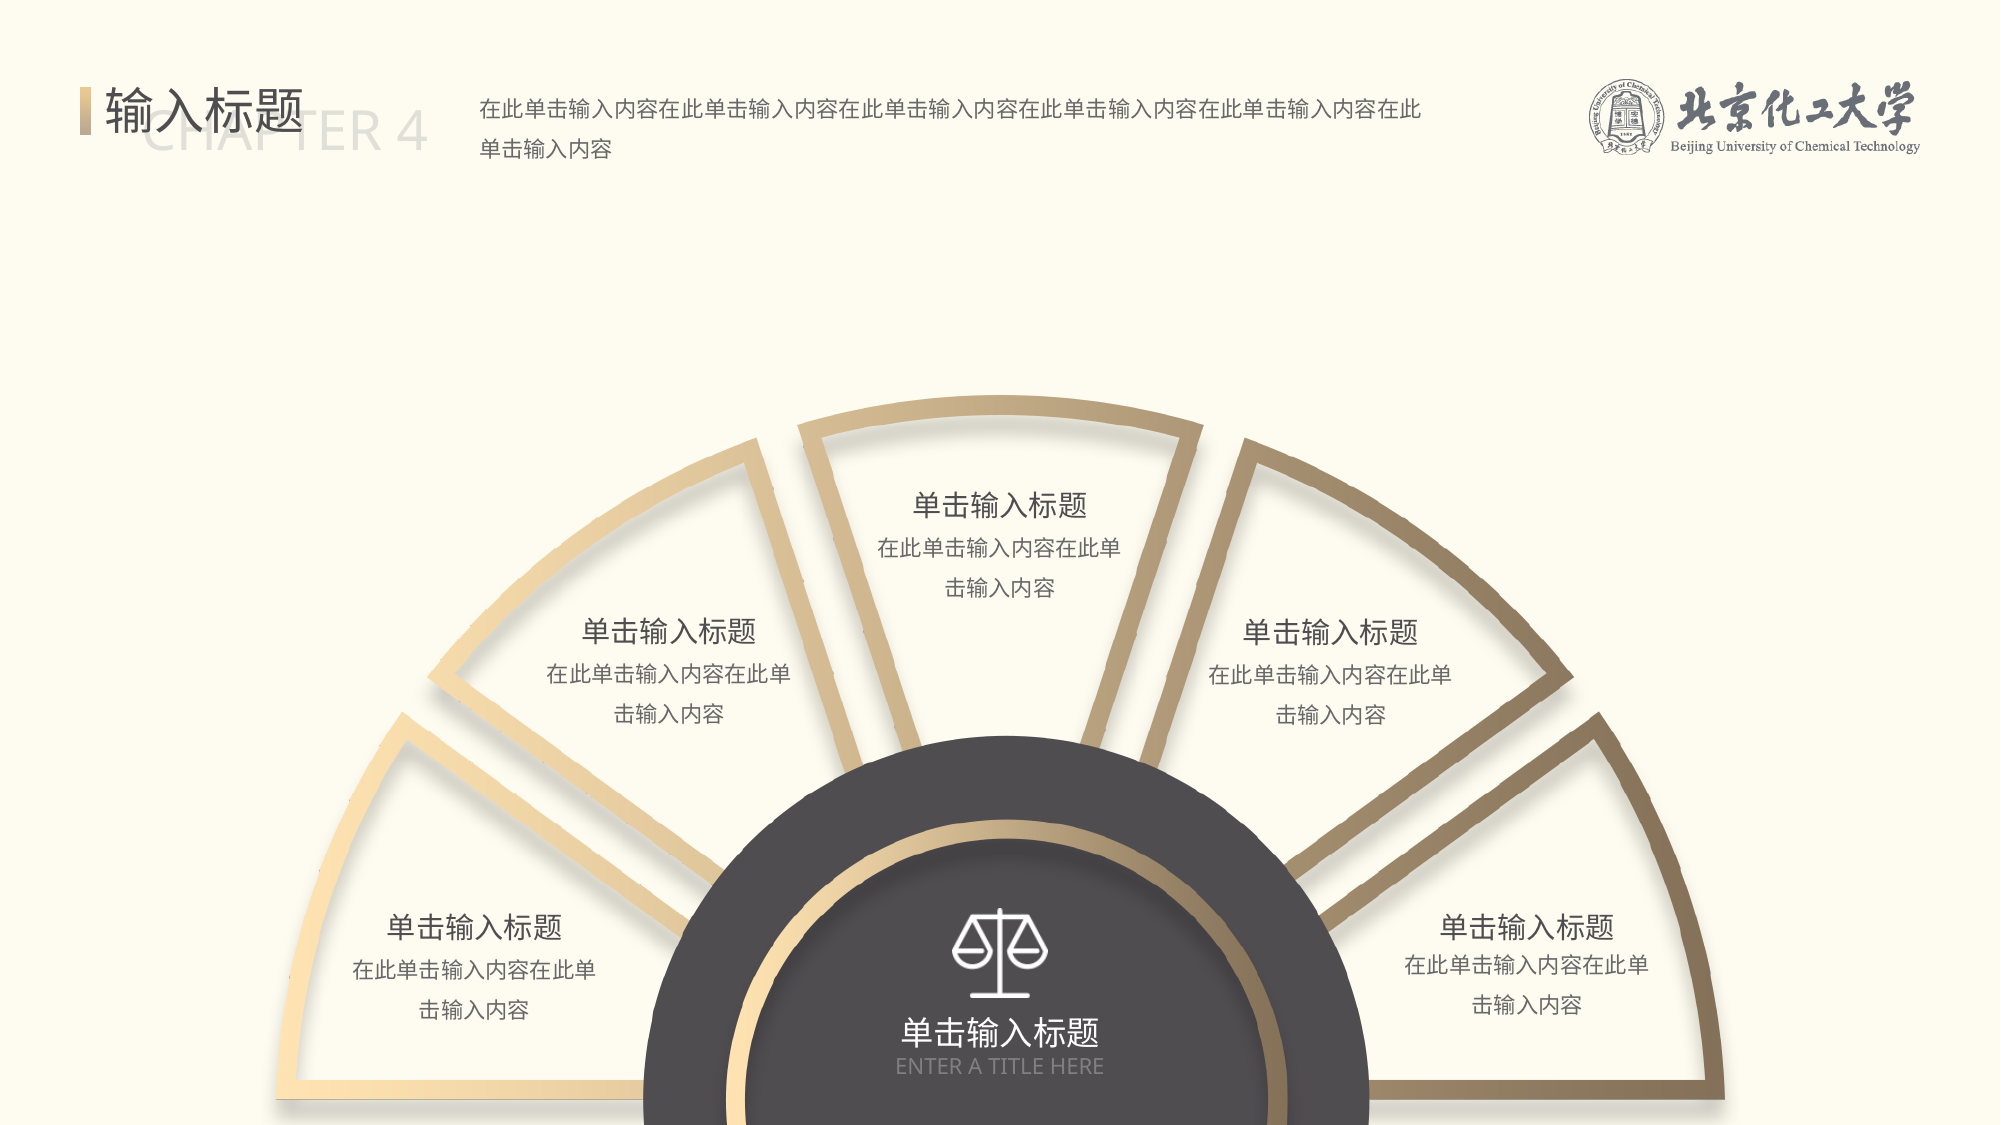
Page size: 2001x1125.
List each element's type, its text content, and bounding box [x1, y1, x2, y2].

text_box 输入标题 [89, 72, 320, 147]
text_box 在此单击输入内容在此单击输入内容在此单击输入内容在此单击输入内容在此单击输入内容在此单击输入内容 [464, 74, 1440, 169]
picture [80, 87, 91, 135]
text_box CHAPTER 4 [126, 87, 444, 170]
picture [259, 395, 1741, 1125]
